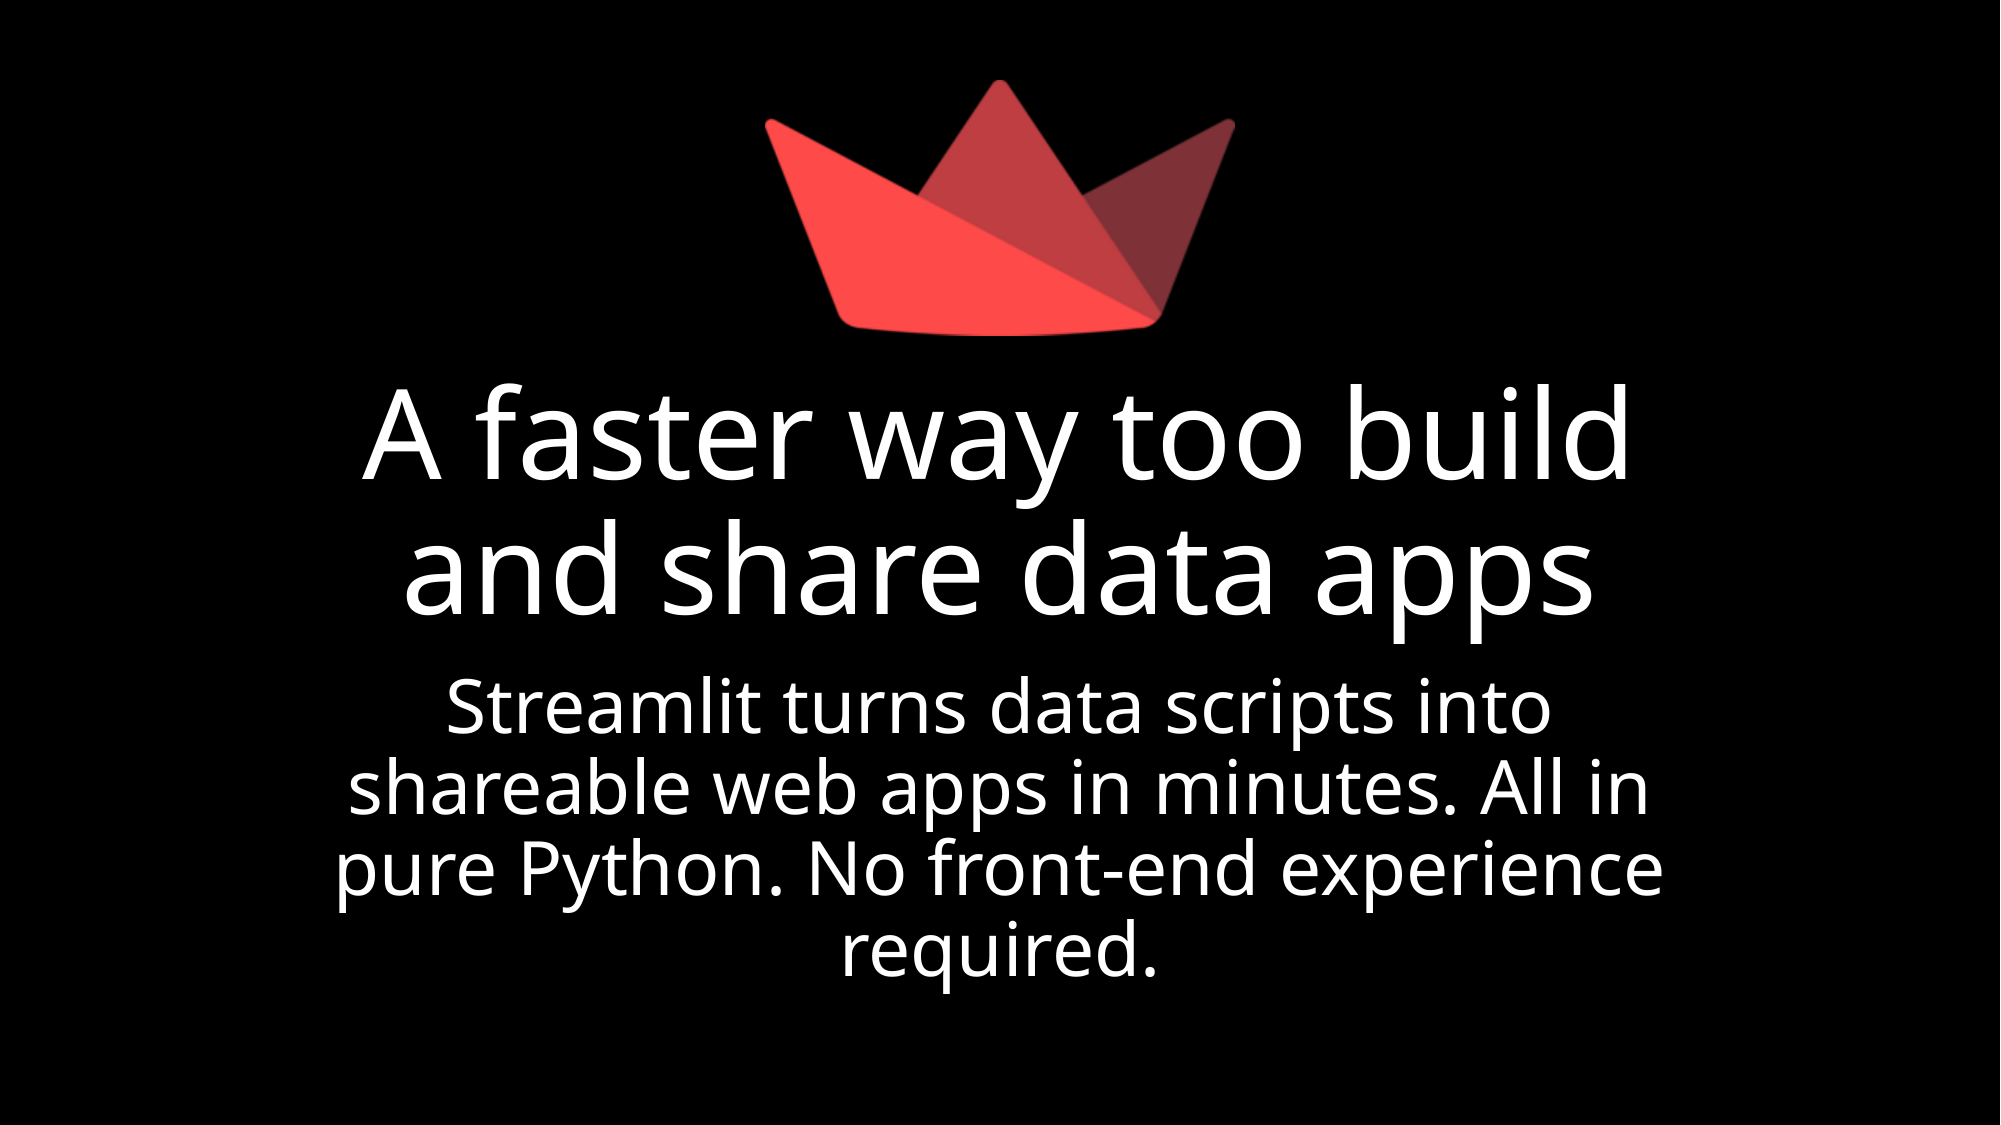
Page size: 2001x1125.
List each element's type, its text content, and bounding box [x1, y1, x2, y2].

text_box A faster way too build and share data apps [249, 311, 1750, 634]
text_box Streamlit turns data scripts into shareable web apps in minutes. All in pure Python. No front-end experience required. [249, 634, 1750, 1027]
picture [765, 80, 1235, 337]
